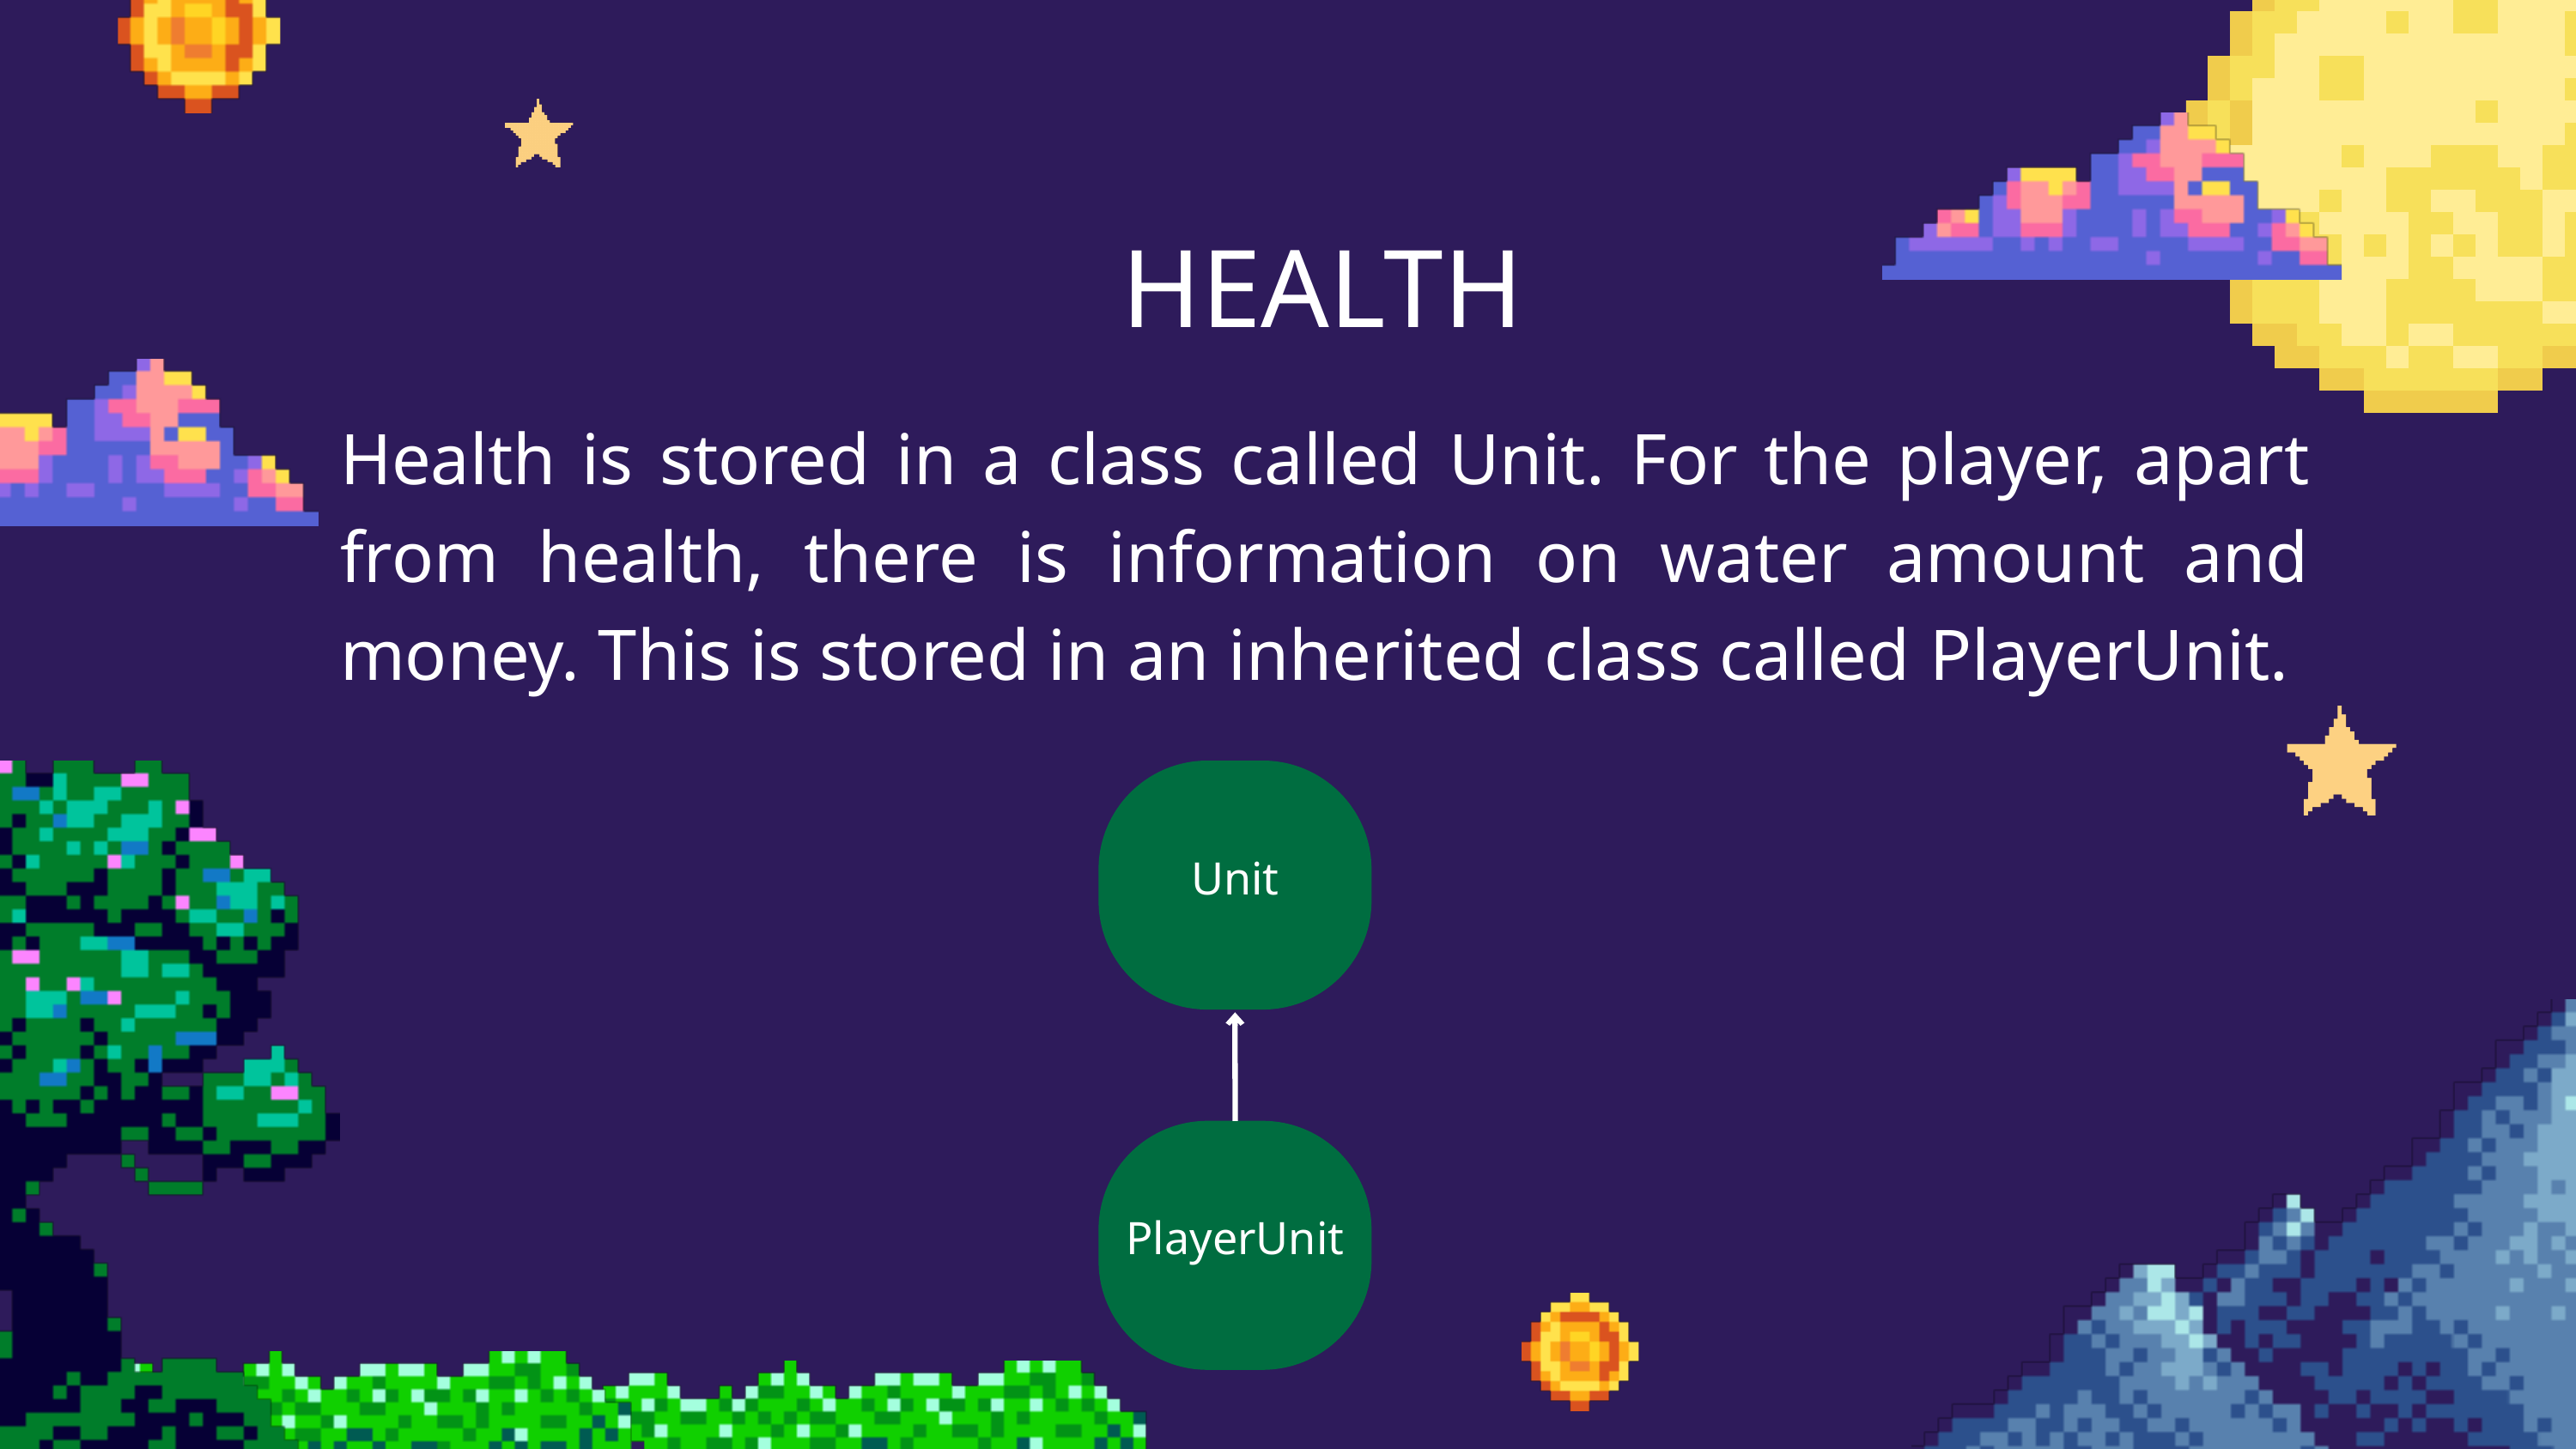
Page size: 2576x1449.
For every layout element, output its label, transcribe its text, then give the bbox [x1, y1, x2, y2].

text_box [341, 1351, 645, 1449]
text_box [2287, 706, 2397, 815]
text_box [505, 99, 574, 167]
text_box [0, 359, 319, 526]
text_box [1911, 999, 2576, 1449]
text_box Health is stored in a class called Unit. For the player, apart from health, there is information on water amount and money. This is stored in an inherited class called PlayerUnit. [340, 401, 2310, 694]
text_box [645, 1361, 1160, 1449]
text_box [1098, 1120, 1372, 1370]
text_box [1521, 1293, 1639, 1411]
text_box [1098, 760, 1372, 1010]
text_box [0, 761, 341, 1449]
text_box [1881, 112, 2342, 280]
text_box [2185, 0, 2576, 413]
text_box HEALTH [372, 227, 2274, 349]
text_box [118, 0, 281, 113]
